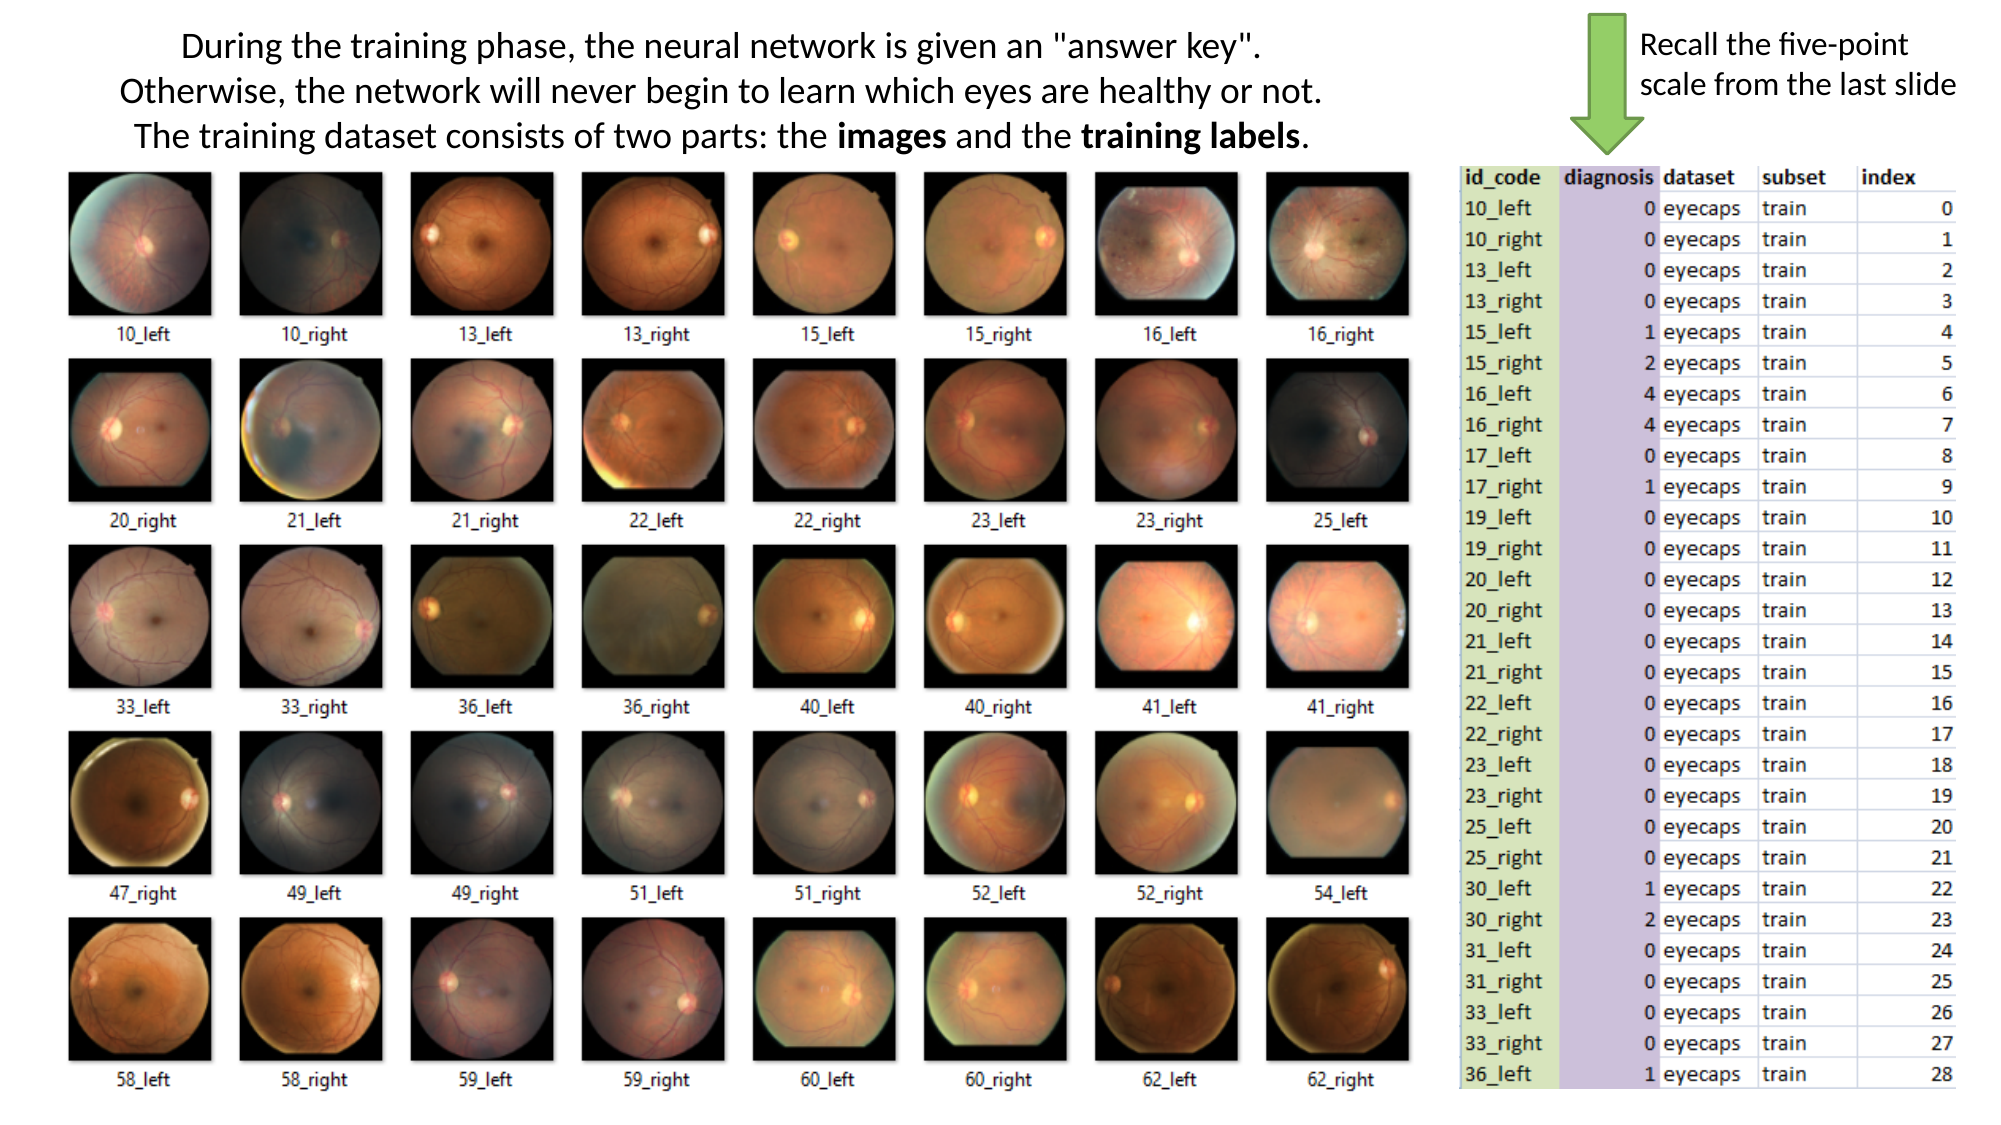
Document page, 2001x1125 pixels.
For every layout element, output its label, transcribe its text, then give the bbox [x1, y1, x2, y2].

picture [0, 0, 2000, 1125]
text_box Recall the five-point scale from the last slide [1624, 14, 1976, 110]
text_box During the training phase, the neural network is given an "answer key". Otherwise, the network will never begin to learn which eyes are healthy or not. The training dataset consists of two parts: the images and the training labels. [28, 13, 1416, 164]
text_box [1569, 12, 1645, 156]
